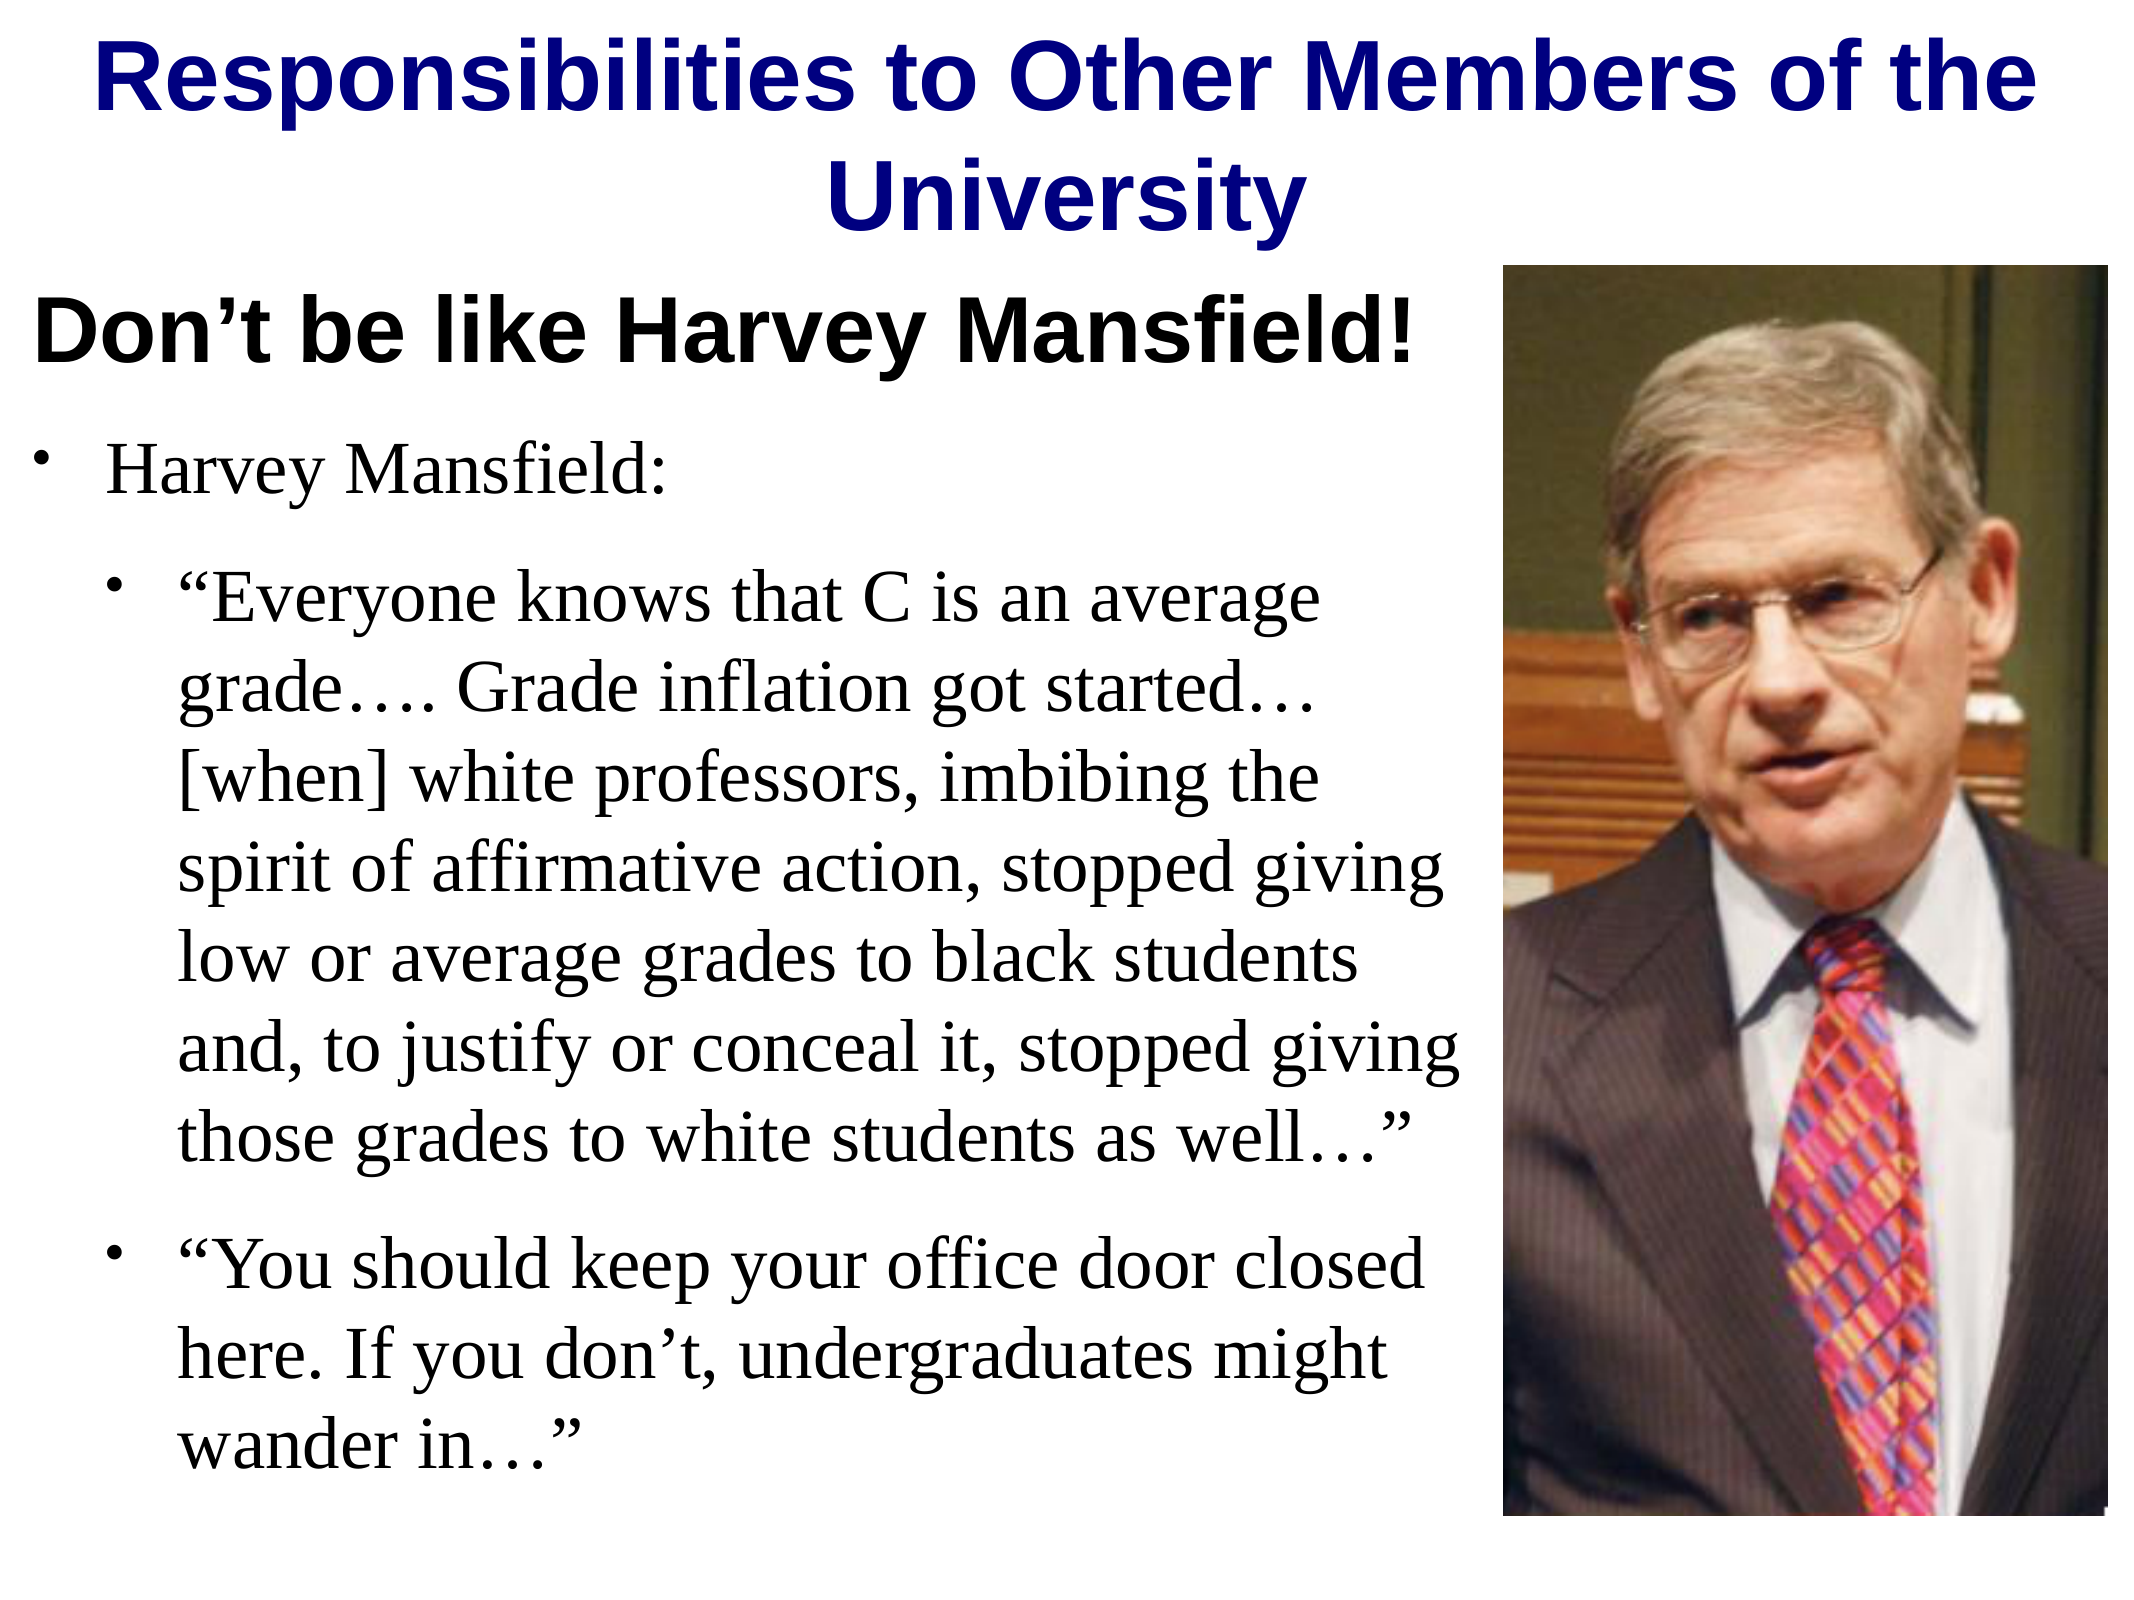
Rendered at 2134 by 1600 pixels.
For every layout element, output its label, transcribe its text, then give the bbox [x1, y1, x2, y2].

list Don’t be like Harvey Mansfield! Harvey Mansfield: “Everyone knows that C is an average grade…. Grade inflation got started… [when] white professors, imbibing the spirit of affirmative action, stopped giving low or average grades to black students and, to justify or conceal it, stopped giving those grades to white students as well…” “You should keep your office door closed here. If you don’t, undergraduates might wander in…” [23, 259, 1502, 1511]
picture [1502, 265, 2109, 1516]
title Responsibilities to Other Members of the University [24, 0, 2109, 261]
